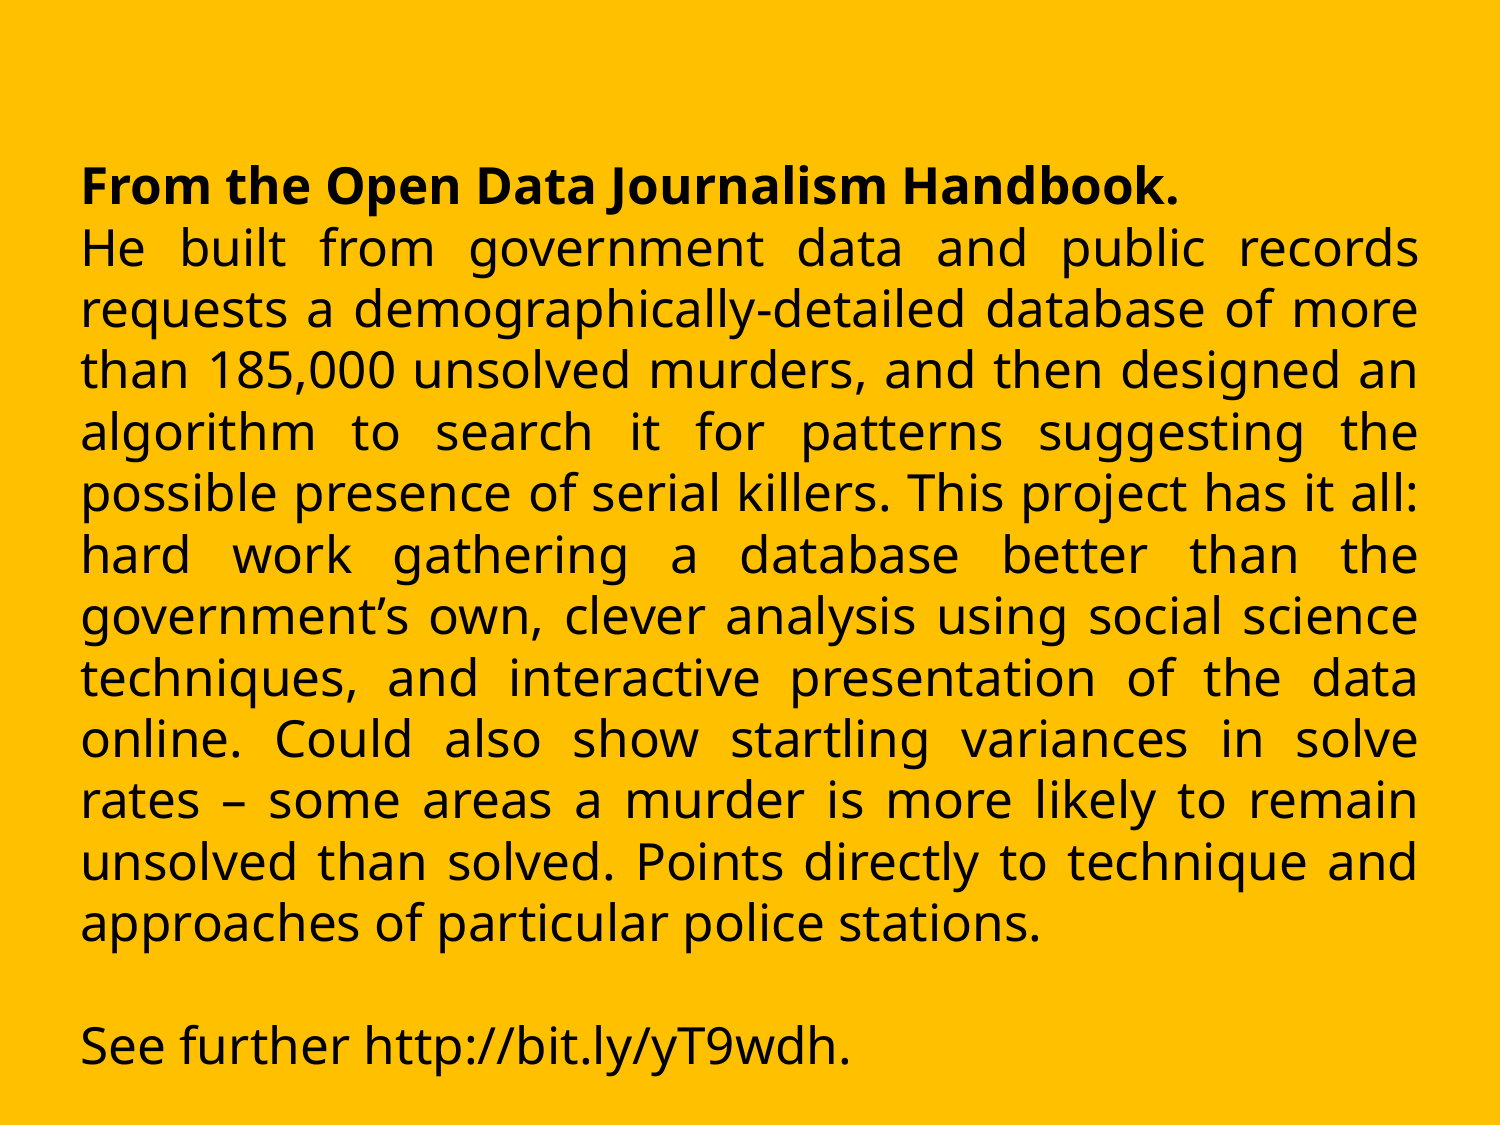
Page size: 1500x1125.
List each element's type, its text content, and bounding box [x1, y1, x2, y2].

text_box From the Open Data Journalism Handbook. He built from government data and public records requests a demographically-detailed database of more than 185,000 unsolved murders, and then designed an algorithm to search it for patterns suggesting the possible presence of serial killers. This project has it all: hard work gathering a database better than the government’s own, clever analysis using social science techniques, and interactive presentation of the data online. Could also show startling variances in solve rates – some areas a murder is more likely to remain unsolved than solved. Points directly to technique and approaches of particular police stations. See further http://bit.ly/yT9wdh. [64, 137, 1436, 1083]
